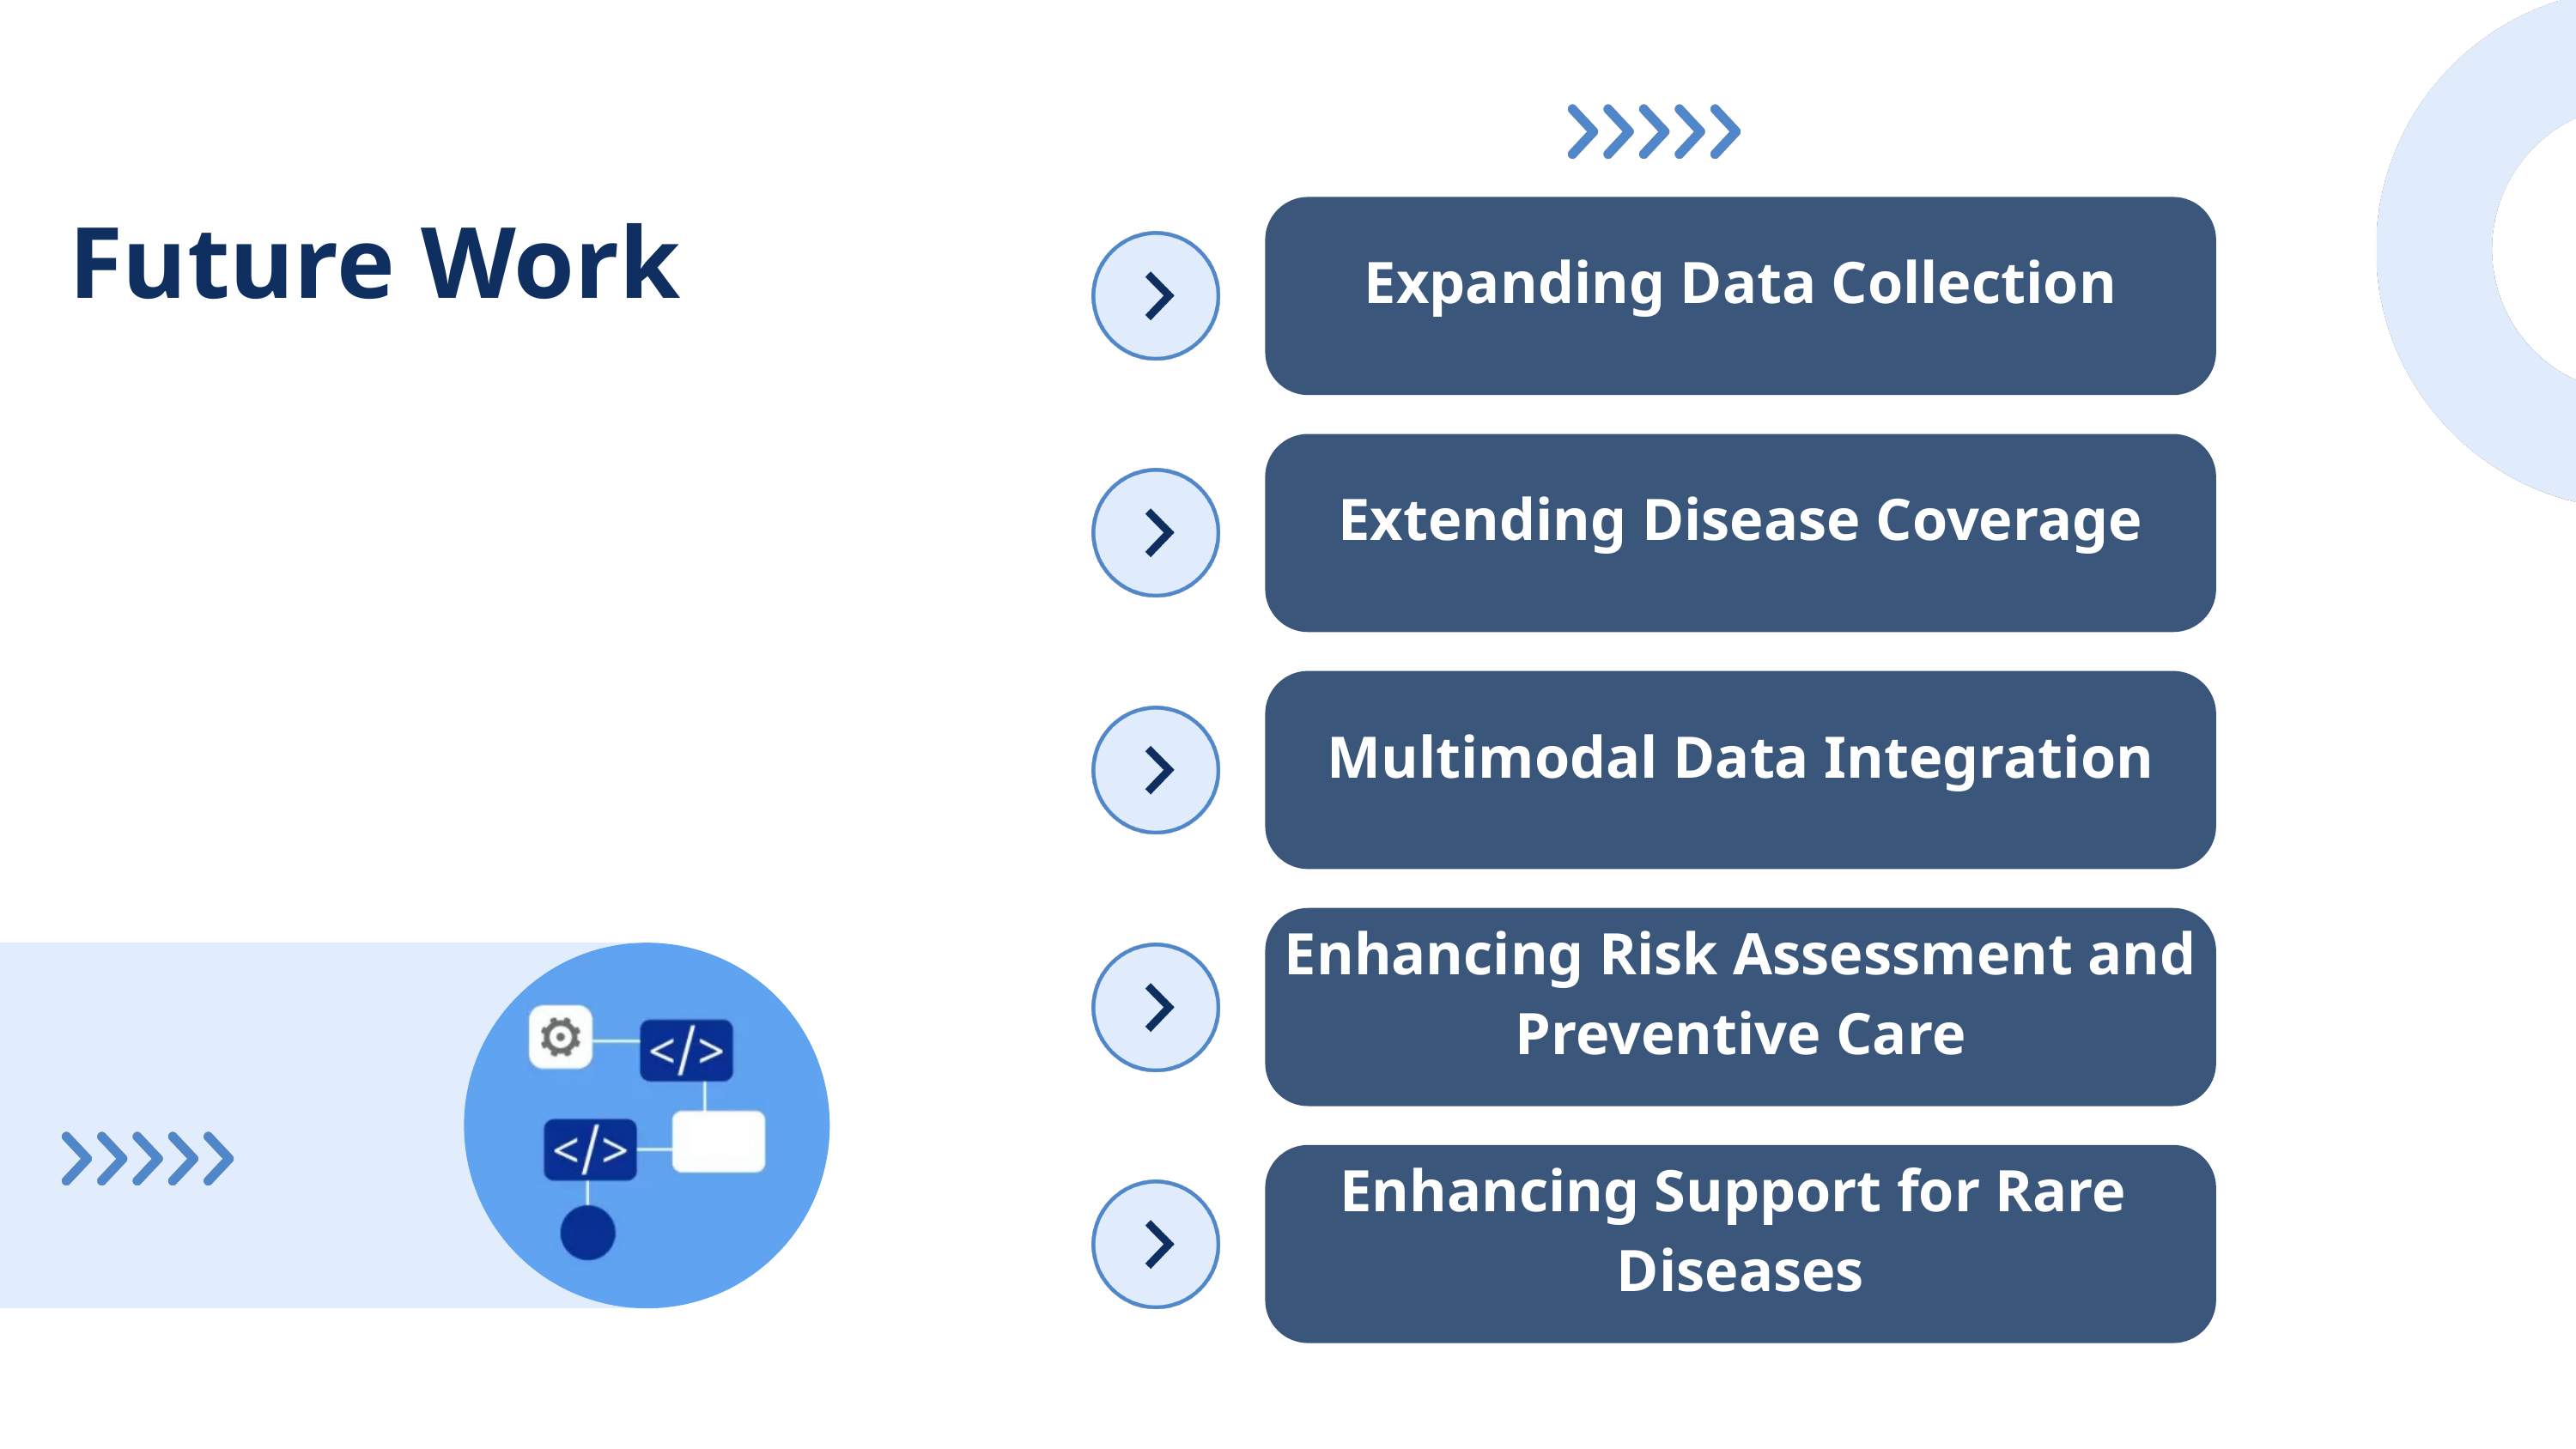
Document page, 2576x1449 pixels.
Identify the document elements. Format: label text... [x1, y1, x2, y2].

text_box [1091, 231, 1220, 361]
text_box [0, 942, 463, 1309]
text_box [1091, 706, 1220, 834]
text_box Future Work [69, 192, 860, 318]
text_box [1091, 468, 1220, 597]
text_box [1091, 1179, 1220, 1309]
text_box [464, 942, 830, 1309]
text_box [2376, 0, 2576, 510]
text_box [1265, 197, 2217, 396]
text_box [1265, 907, 2217, 1106]
text_box [1567, 104, 1741, 159]
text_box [1265, 670, 2217, 870]
text_box [1091, 943, 1220, 1072]
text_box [1265, 1144, 2217, 1343]
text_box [1265, 433, 2217, 633]
